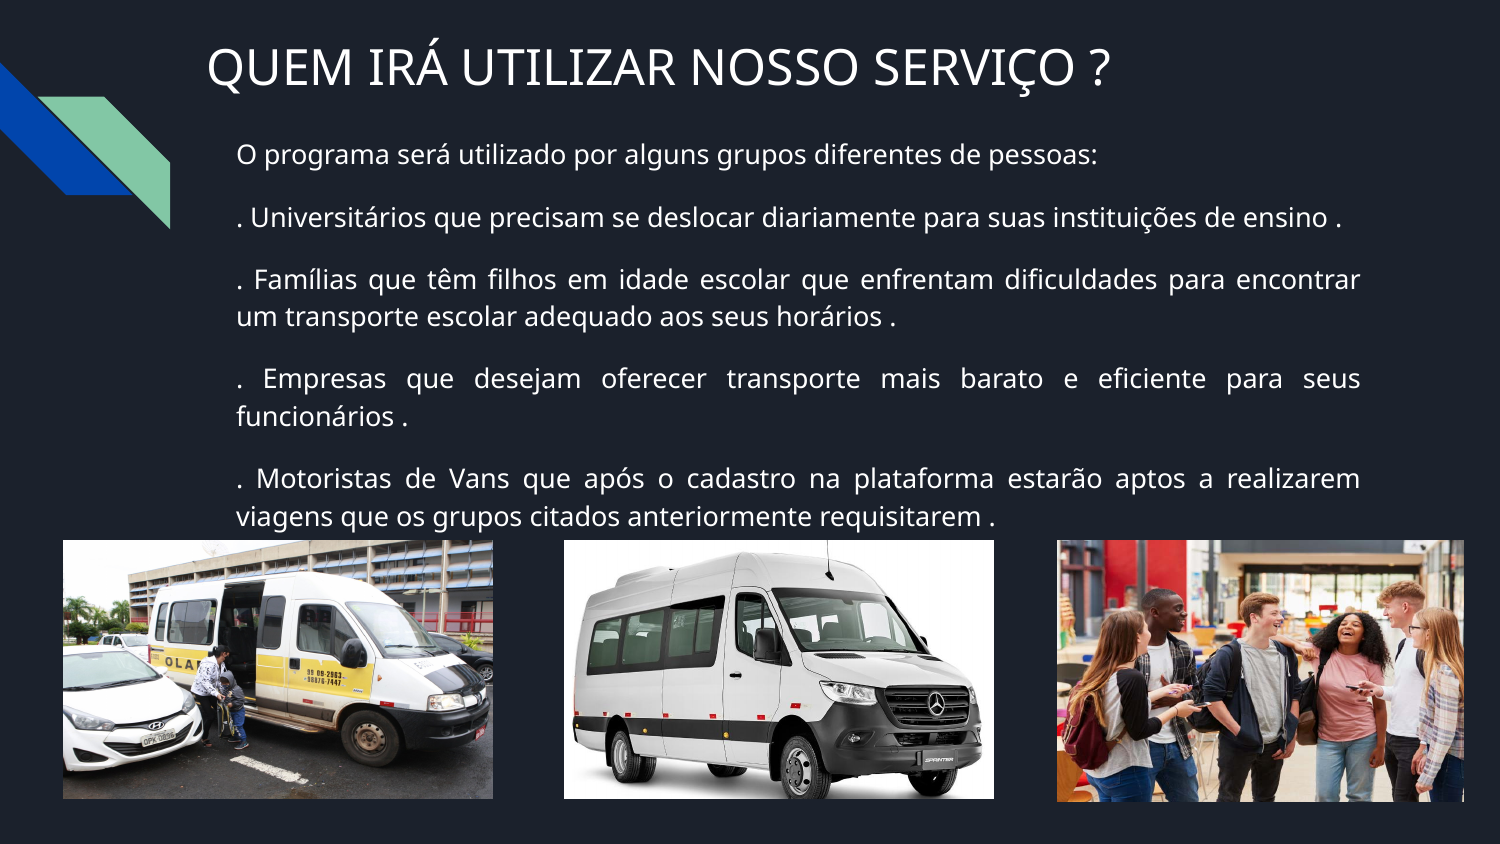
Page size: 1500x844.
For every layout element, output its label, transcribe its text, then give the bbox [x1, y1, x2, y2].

title QUEM IRÁ UTILIZAR NOSSO SERVIÇO ? [191, 20, 1347, 171]
picture [62, 540, 493, 799]
picture [563, 540, 994, 799]
list O programa será utilizado por alguns grupos diferentes de pessoas: . Universitários que precisam se deslocar diariamente para suas instituições de ensino . . Famílias que têm filhos em idade escolar que enfrentam dificuldades para encontrar um transporte escolar adequado aos seus horários . . Empresas que desejam oferecer transporte mais barato e eficiente para seus funcionários . . Motoristas de Vans que após o cadastro na plataforma estarão aptos a realizarem viagens que os grupos citados anteriormente requisitarem . [221, 117, 1376, 596]
picture [1057, 540, 1464, 802]
